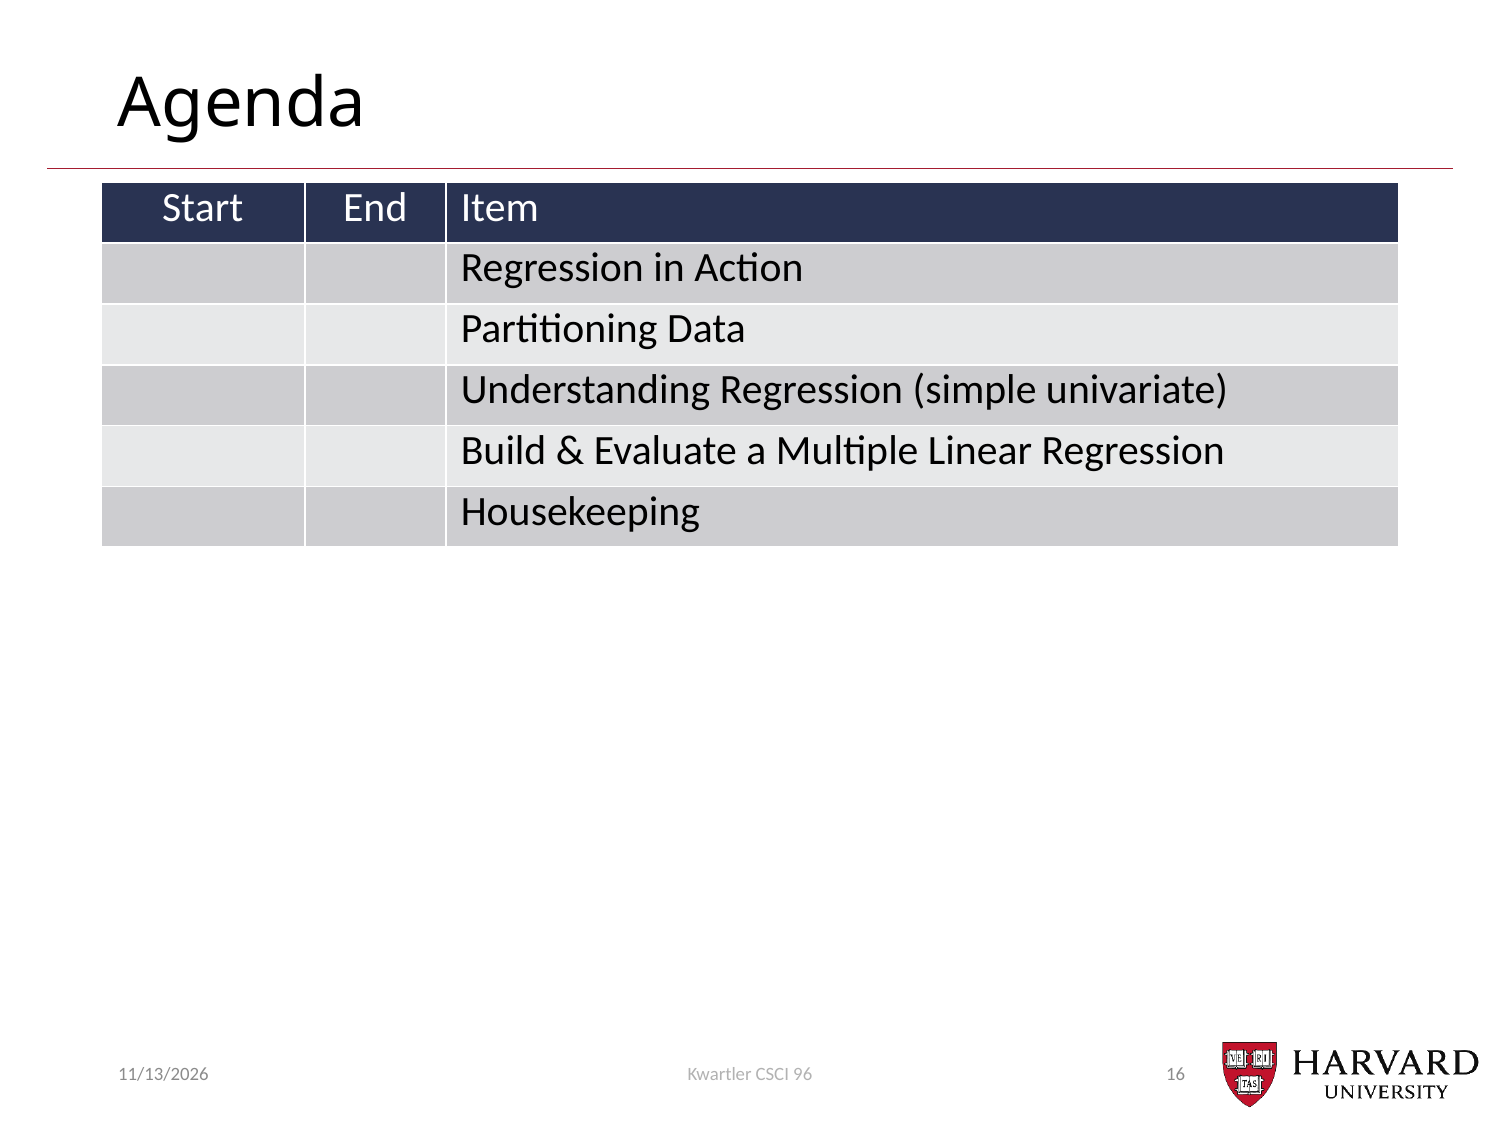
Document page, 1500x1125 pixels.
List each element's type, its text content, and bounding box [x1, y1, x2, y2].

table_cell [102, 426, 304, 486]
title Agenda [103, 59, 1397, 157]
table_cell Regression in Action [447, 244, 1398, 303]
table_cell [102, 366, 304, 425]
table_header End [306, 183, 445, 242]
table_cell [306, 366, 445, 425]
footer Kwartler CSCI 96 [496, 1042, 1004, 1103]
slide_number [103, 1042, 441, 1103]
table_header Start [102, 183, 304, 242]
table_cell Partitioning Data [447, 305, 1398, 364]
table_cell [306, 426, 445, 486]
picture [1200, 1024, 1500, 1125]
slide_number 16 [1059, 1042, 1200, 1103]
table_cell [102, 305, 304, 364]
table_cell Housekeeping [447, 487, 1398, 546]
table_header Item [447, 183, 1398, 242]
table_cell [102, 244, 304, 303]
table_cell [306, 487, 445, 546]
table_cell [306, 305, 445, 364]
table_cell Understanding Regression (simple univariate) [447, 366, 1398, 425]
table_cell [102, 487, 304, 546]
table_cell Build & Evaluate a Multiple Linear Regression [447, 426, 1398, 486]
table_cell [306, 244, 445, 303]
